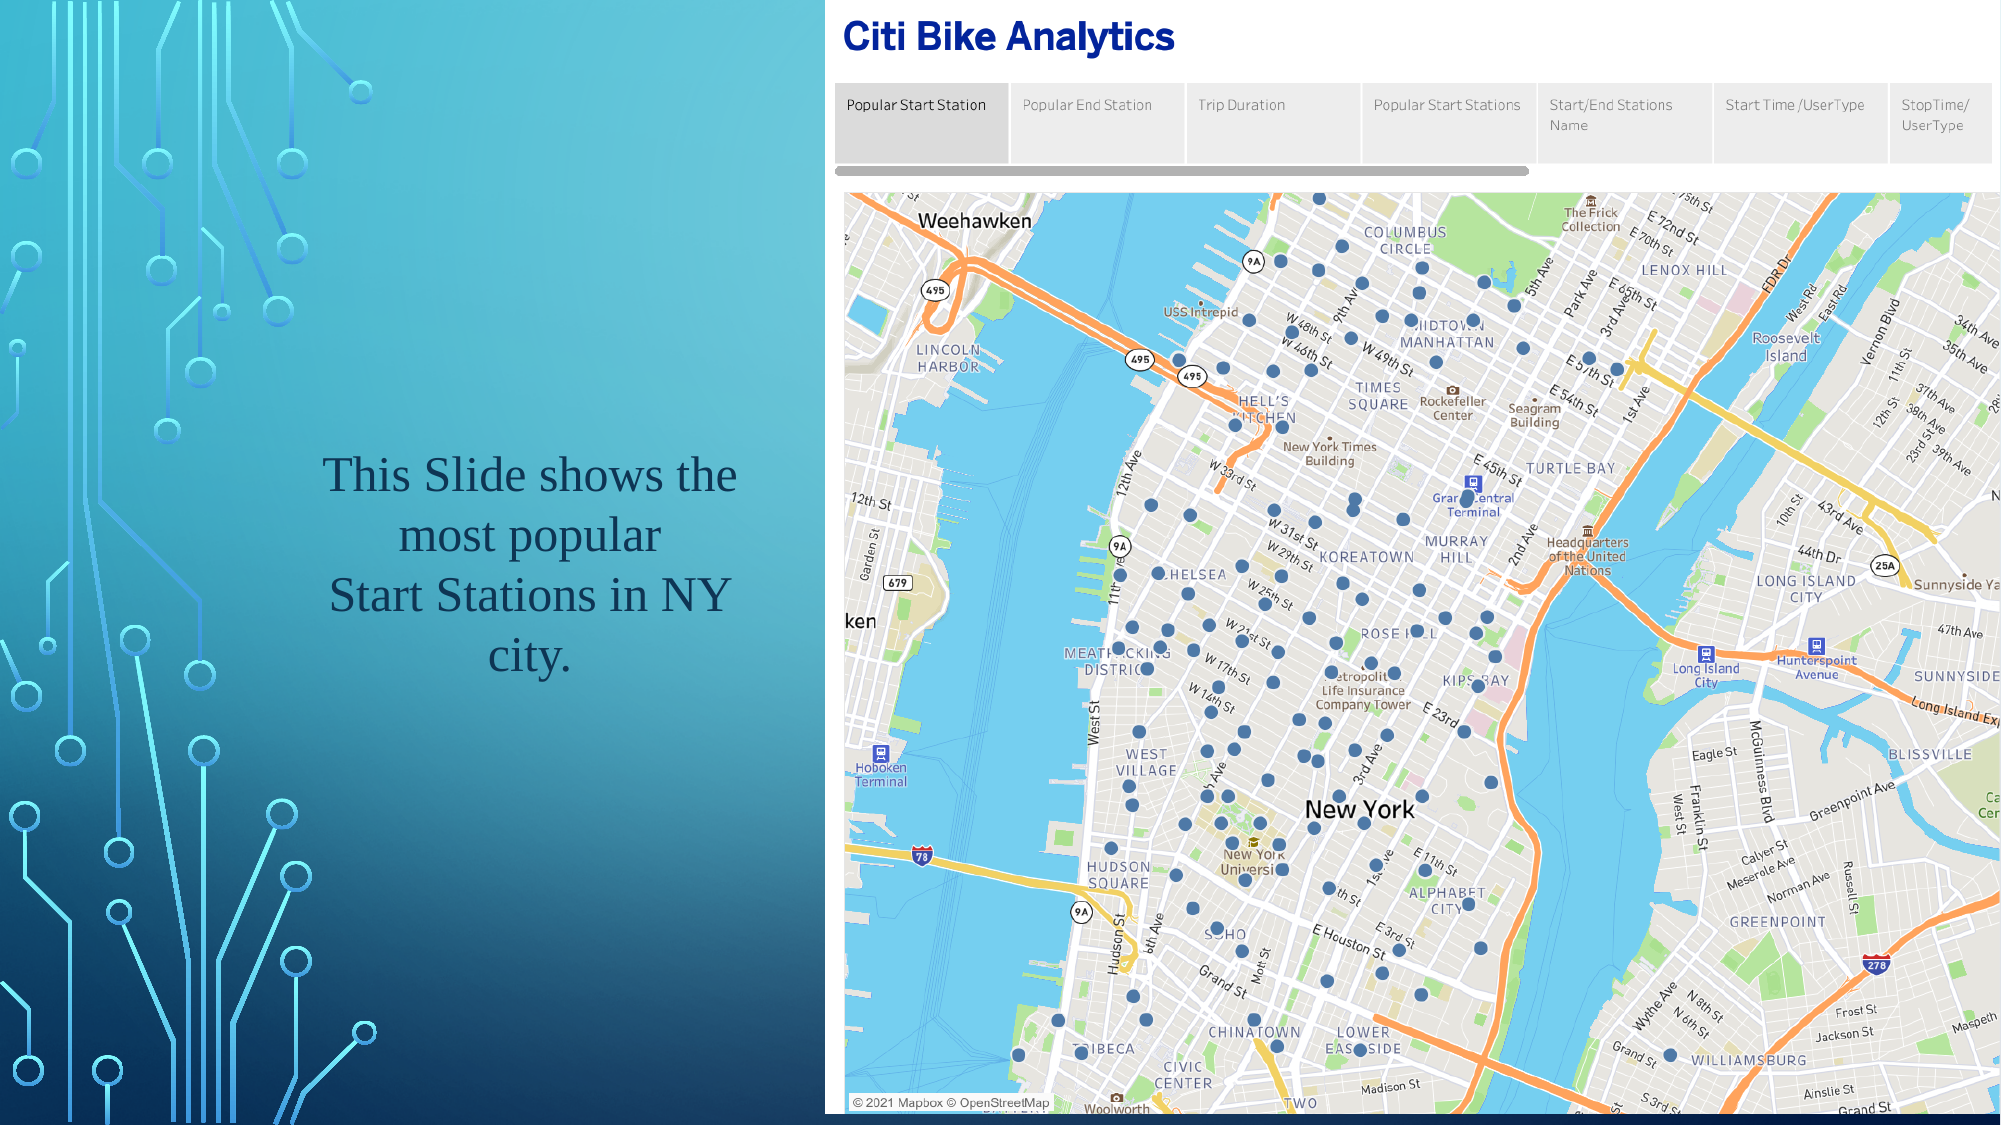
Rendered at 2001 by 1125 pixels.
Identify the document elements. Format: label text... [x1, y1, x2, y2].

picture [825, 0, 2000, 1115]
text_box This Slide shows the most popular Start Stations in NY city. [286, 433, 774, 689]
